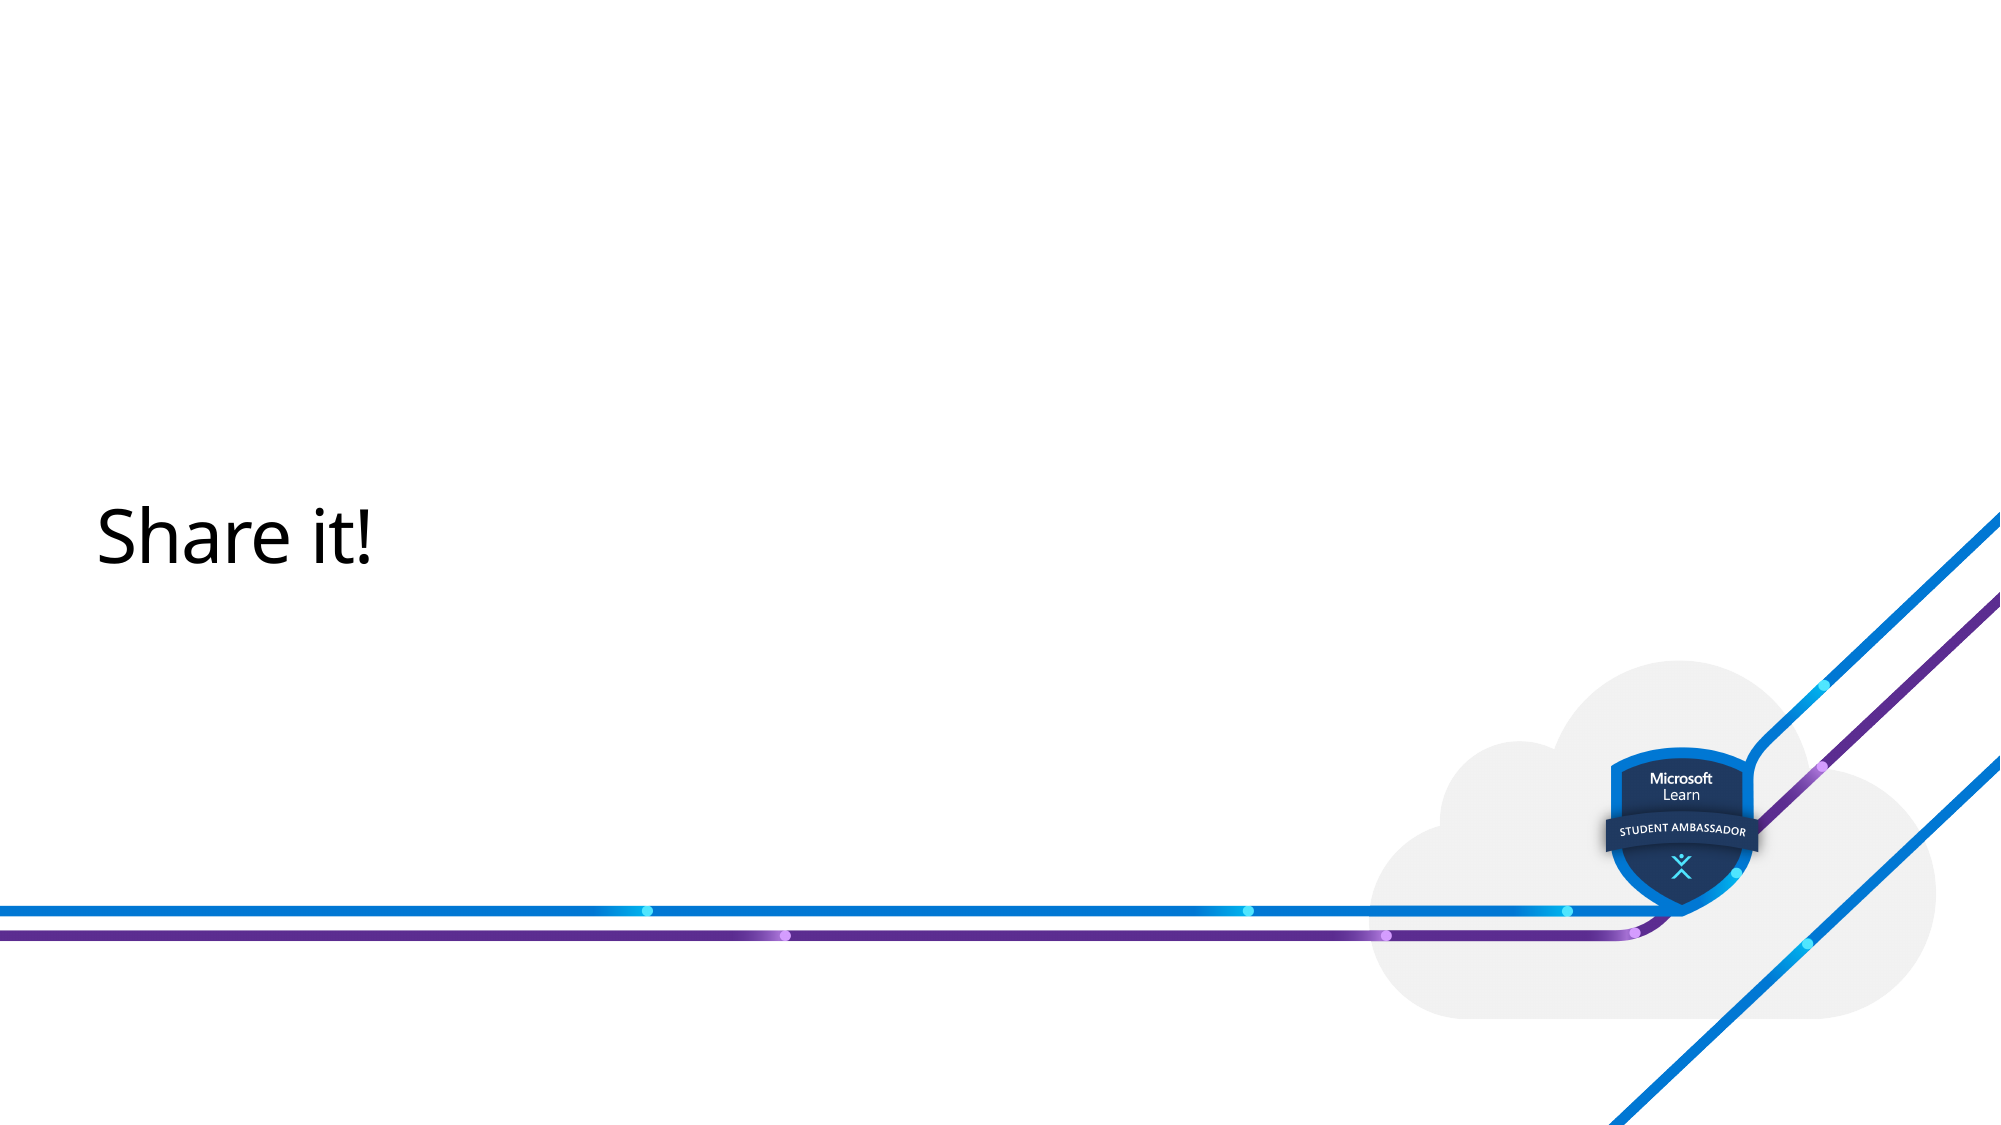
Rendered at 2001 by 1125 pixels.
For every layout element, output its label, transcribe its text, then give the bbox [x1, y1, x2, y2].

title Share it! [96, 498, 1596, 580]
picture [0, 363, 2000, 1125]
